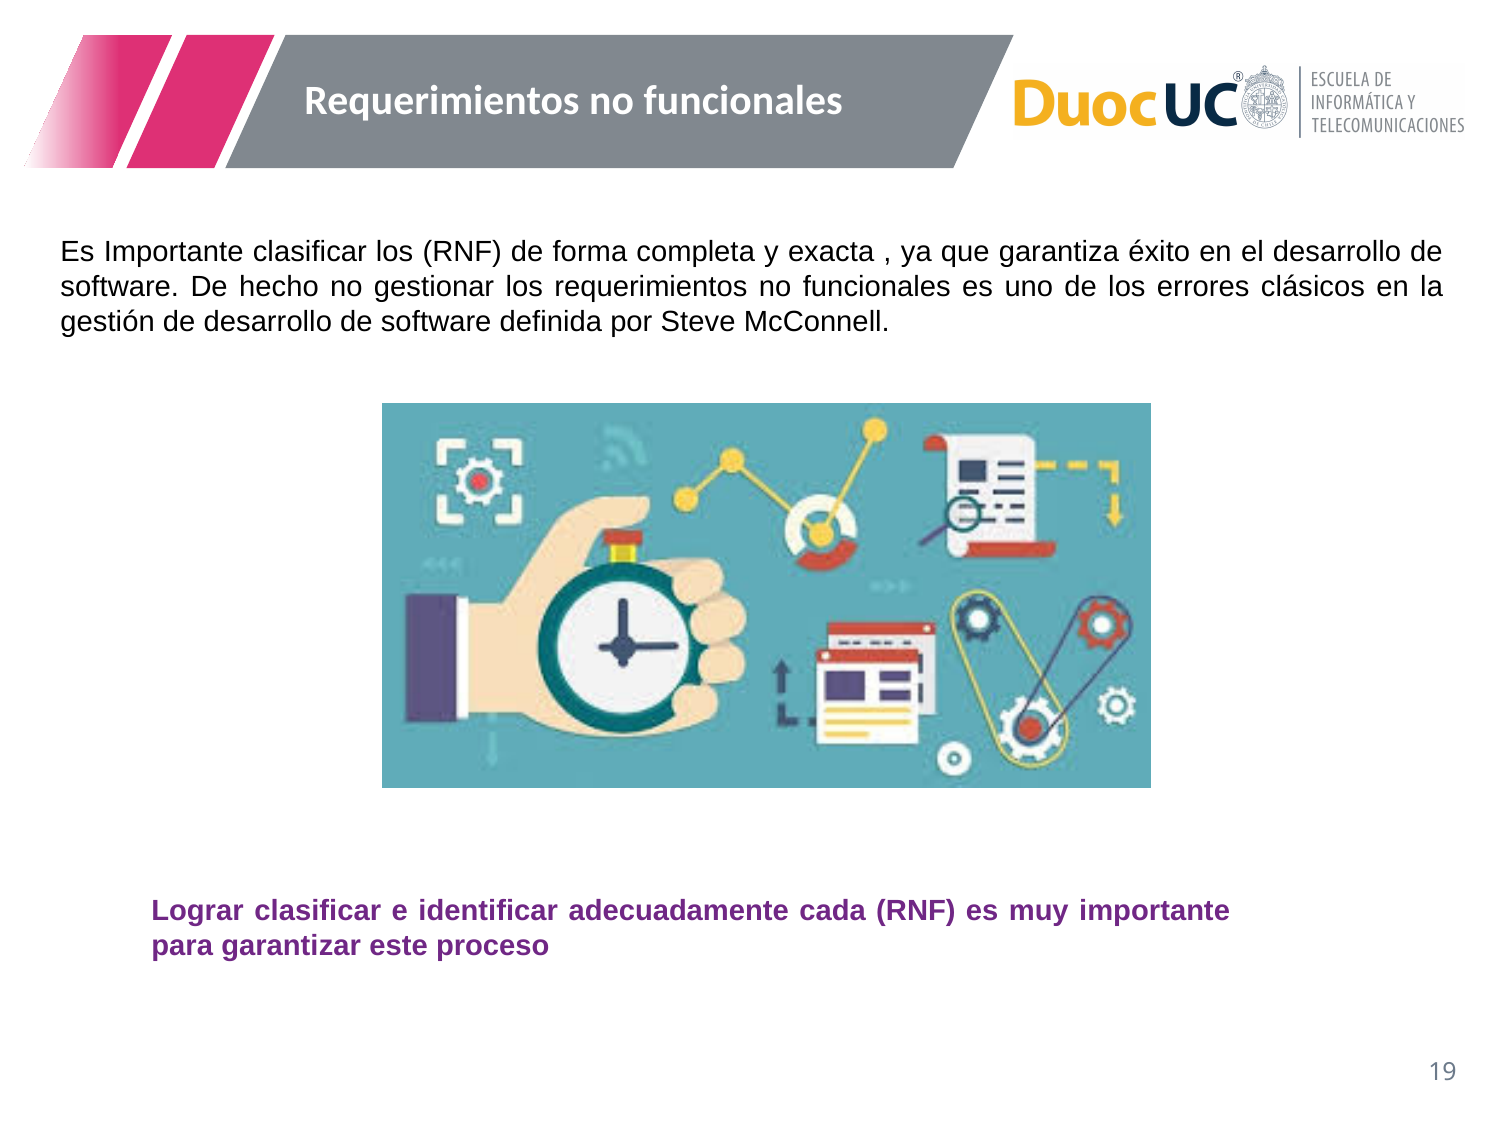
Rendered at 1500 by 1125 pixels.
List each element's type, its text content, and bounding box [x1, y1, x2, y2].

text_box Lograr clasificar e identificar adecuadamente cada (RNF) es muy importante para garantizar este proceso [136, 883, 1247, 969]
title Requerimientos no funcionales [289, 34, 993, 169]
text_box Es Importante clasificar los (RNF) de forma completa y exacta , ya que garantiza éxito en el desarrollo de software. De hecho no gestionar los requerimientos no funcionales es uno de los errores clásicos en la gestión de desarrollo de software definida por Steve McConnell. [45, 225, 1460, 345]
picture [381, 402, 1152, 788]
picture [1013, 63, 1465, 140]
